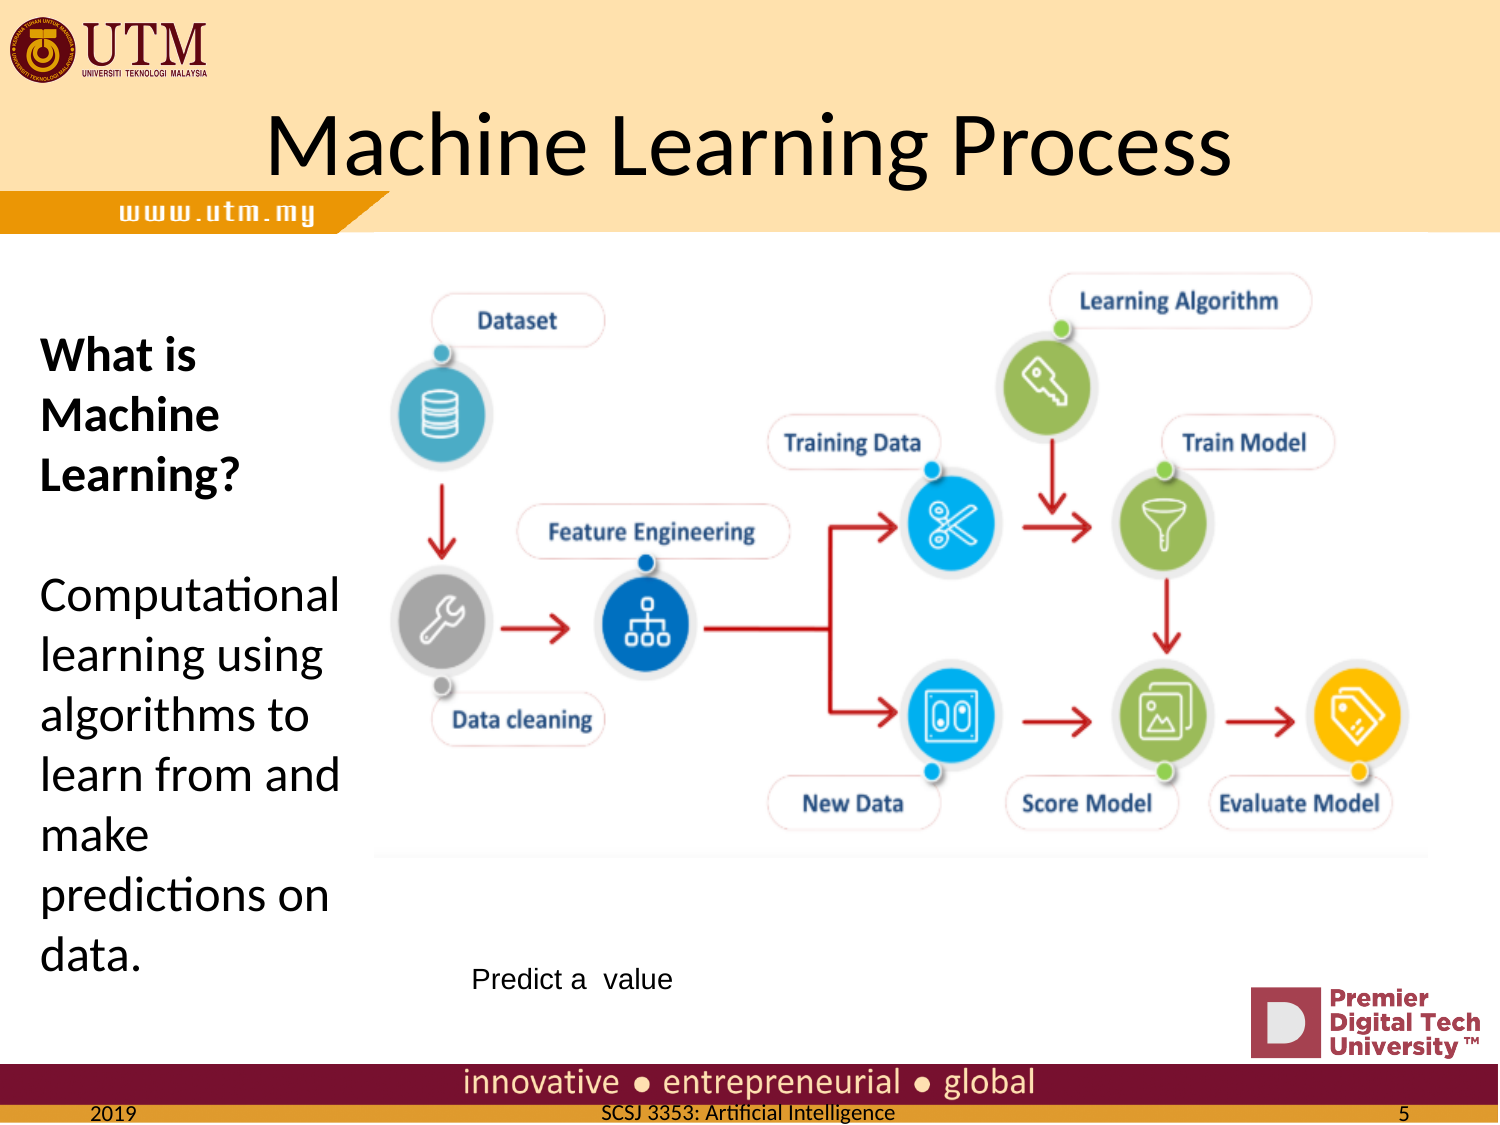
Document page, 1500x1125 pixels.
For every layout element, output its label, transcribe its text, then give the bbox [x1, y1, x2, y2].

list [374, 232, 1428, 859]
slide_number 5 [1074, 1082, 1425, 1125]
picture [1251, 987, 1480, 1059]
text_box Predict a value [456, 953, 689, 1003]
slide_number 2019 [75, 1082, 425, 1125]
picture [0, 191, 374, 234]
picture [10, 17, 207, 83]
title Machine Learning Process [75, 45, 1425, 233]
footer SCSJ 3353: Artificial Intelligence [405, 1086, 1074, 1125]
text_box What is Machine Learning? Computational learning using algorithms to learn from and make predictions on data. [24, 313, 375, 989]
picture [0, 1064, 1498, 1123]
